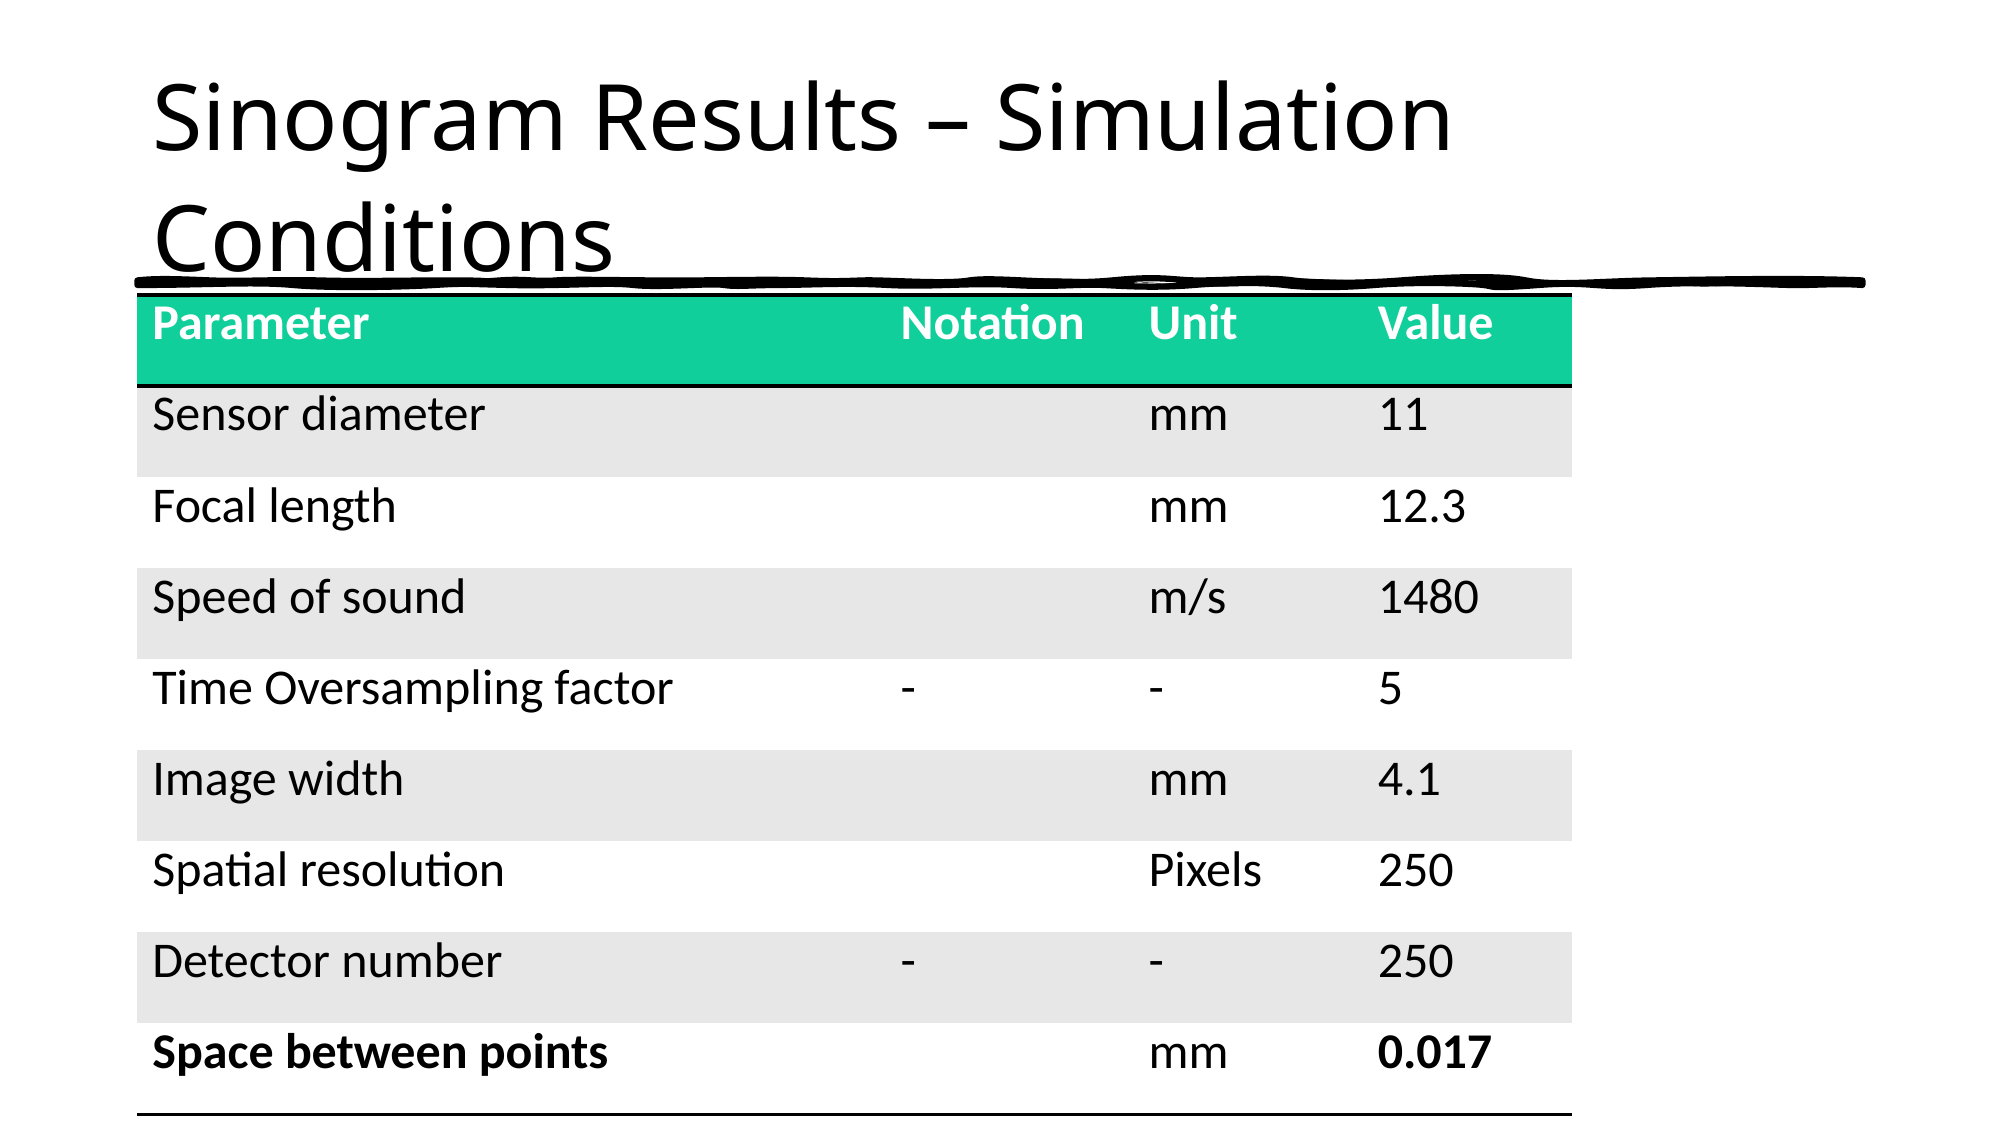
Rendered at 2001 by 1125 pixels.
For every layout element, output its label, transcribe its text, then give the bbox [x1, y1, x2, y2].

title Sinogram Results – Simulation Conditions [137, 59, 1863, 278]
